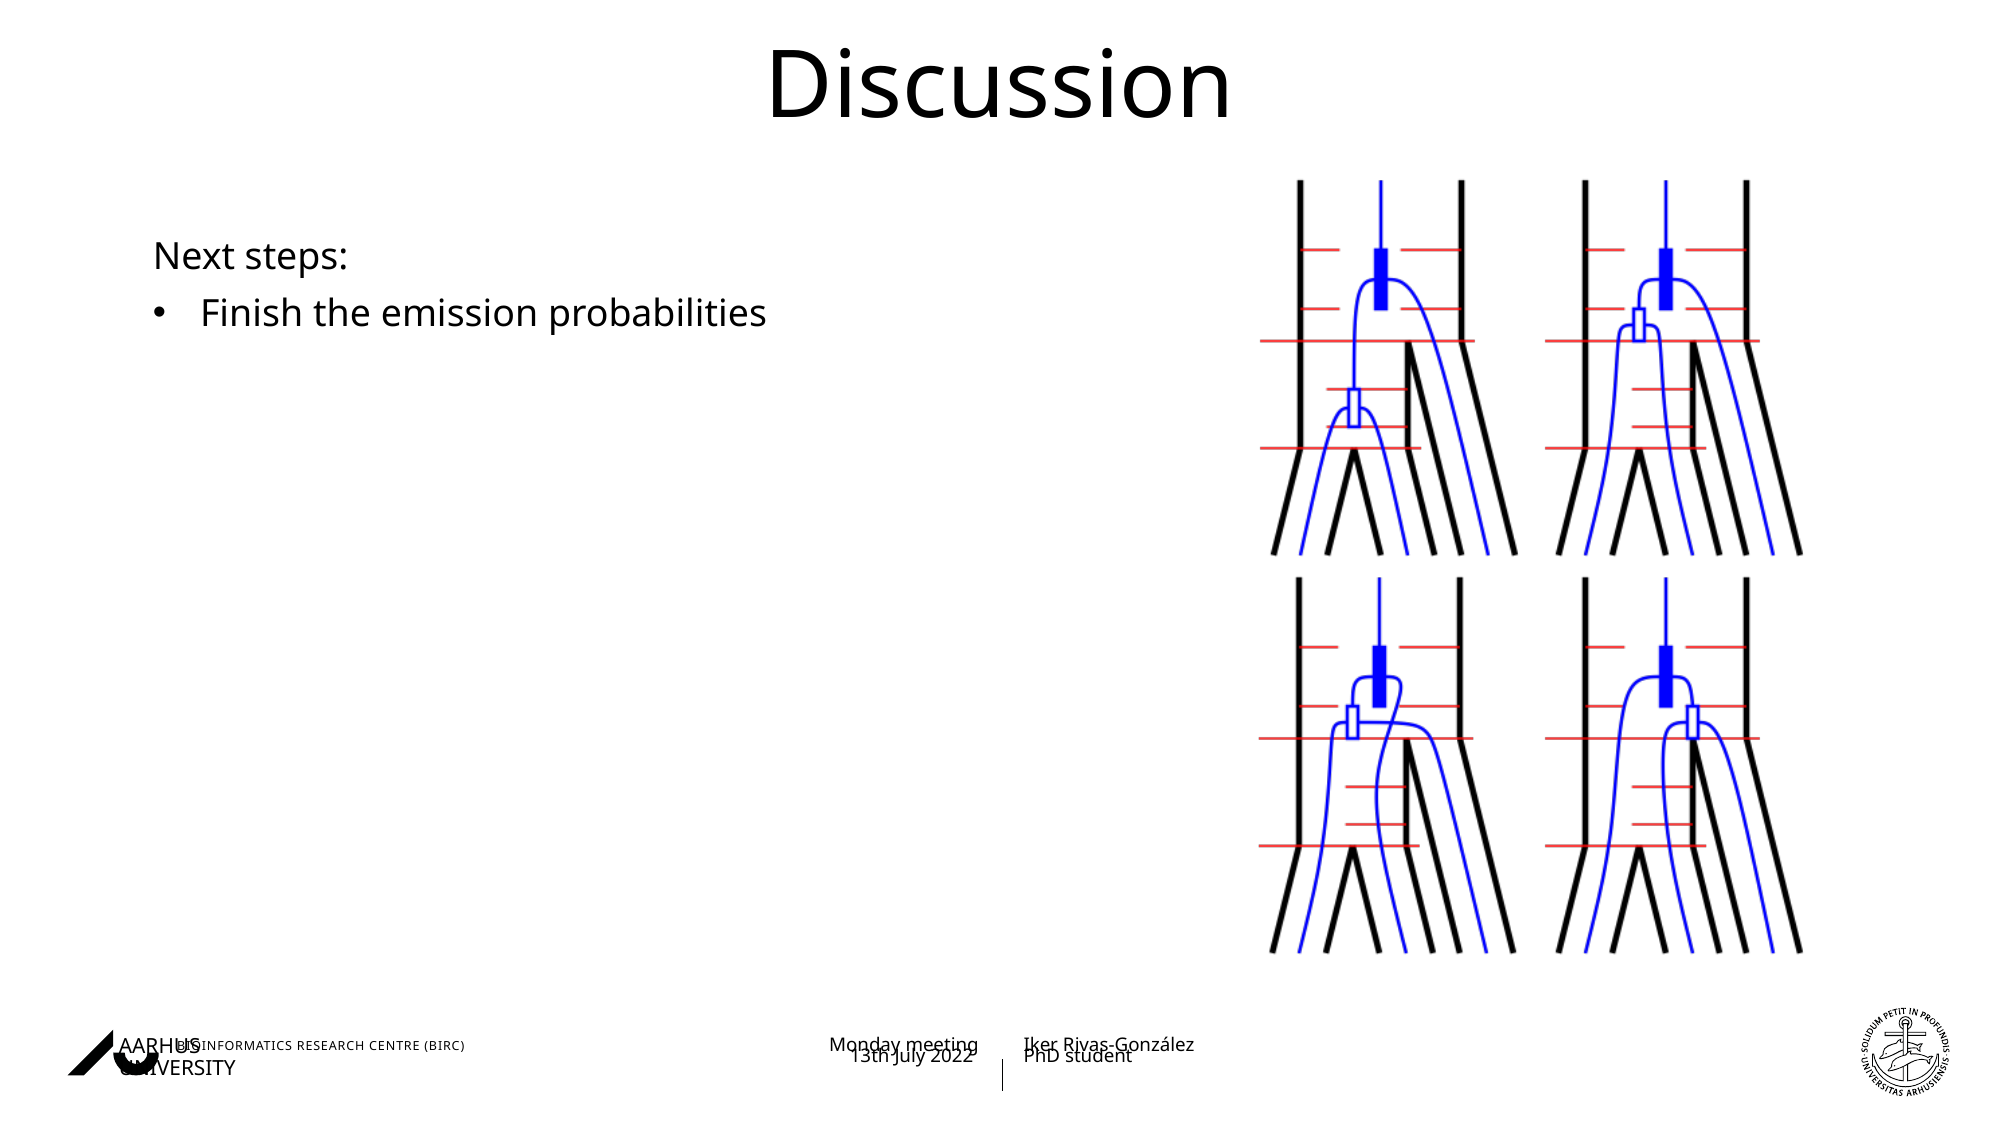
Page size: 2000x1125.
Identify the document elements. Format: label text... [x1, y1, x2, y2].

title Discussion [51, 37, 1948, 162]
text_box Next steps: Finish the emission probabilities [153, 231, 768, 392]
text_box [1124, 99, 1948, 1034]
